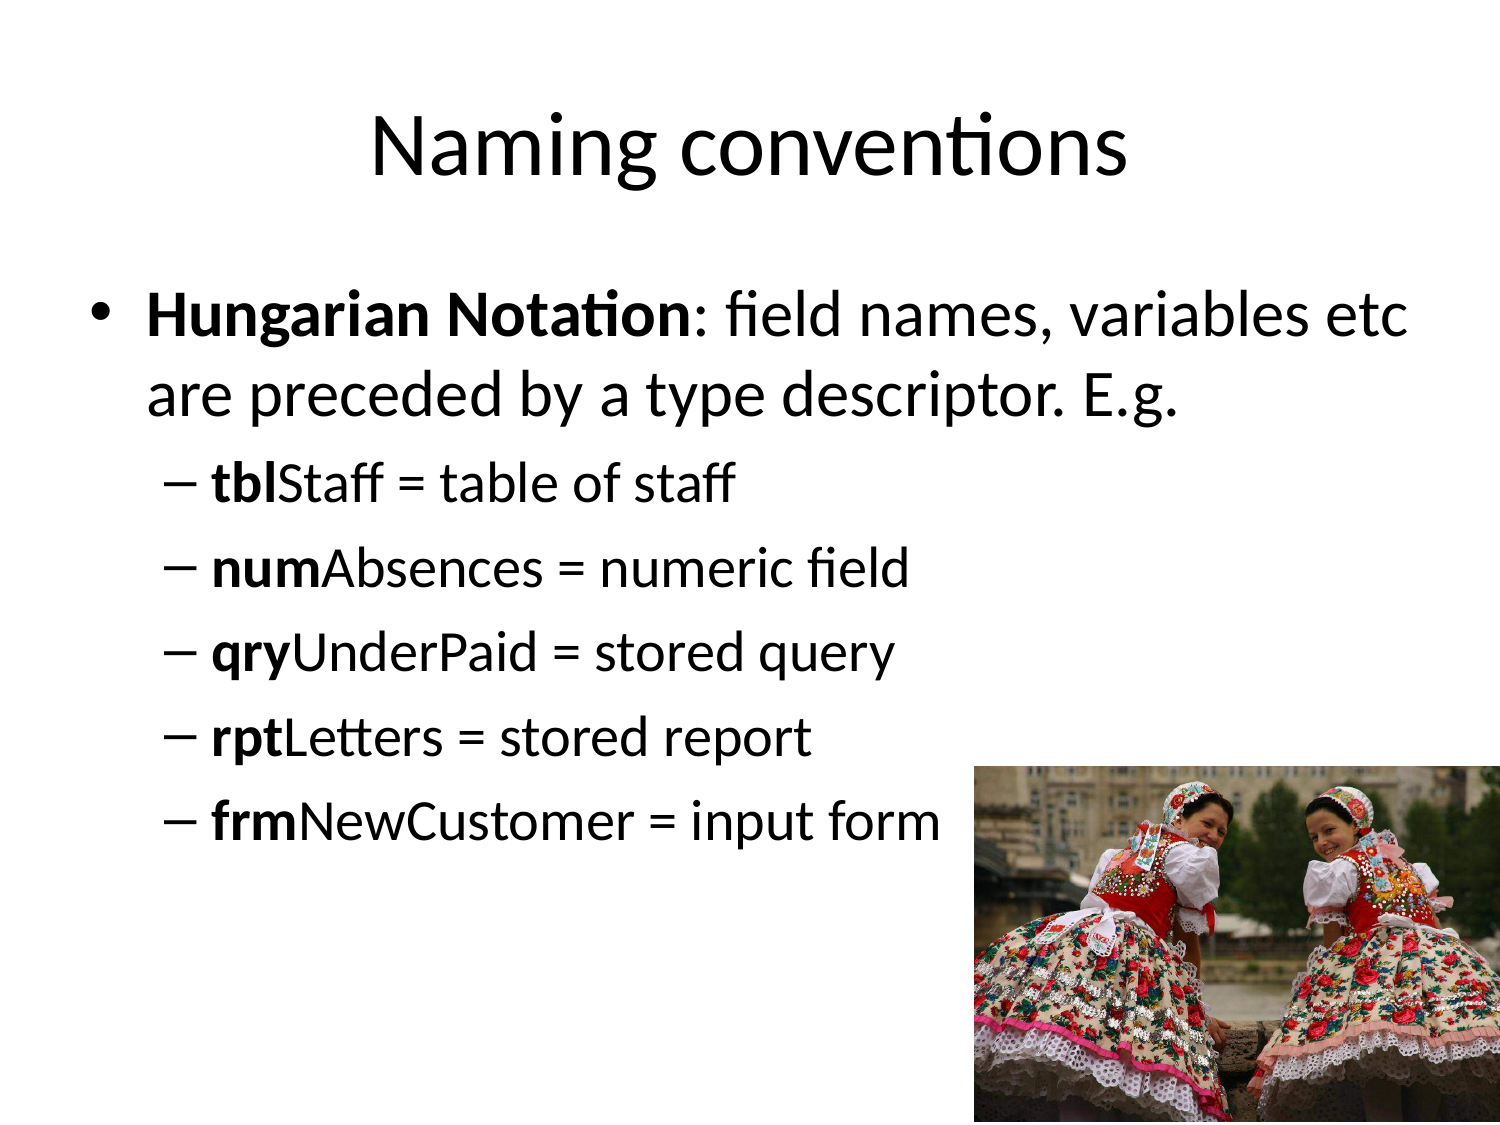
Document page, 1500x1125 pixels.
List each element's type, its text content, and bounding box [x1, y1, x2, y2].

picture [974, 766, 1500, 1123]
title Naming conventions [75, 45, 1425, 233]
text_box Hungarian Notation: field names, variables etc are preceded by a type descriptor. E.g. tblStaff = table of staff numAbsences = numeric field qryUnderPaid = stored query rptLetters = stored report frmNewCustomer = input form [74, 262, 1425, 1005]
